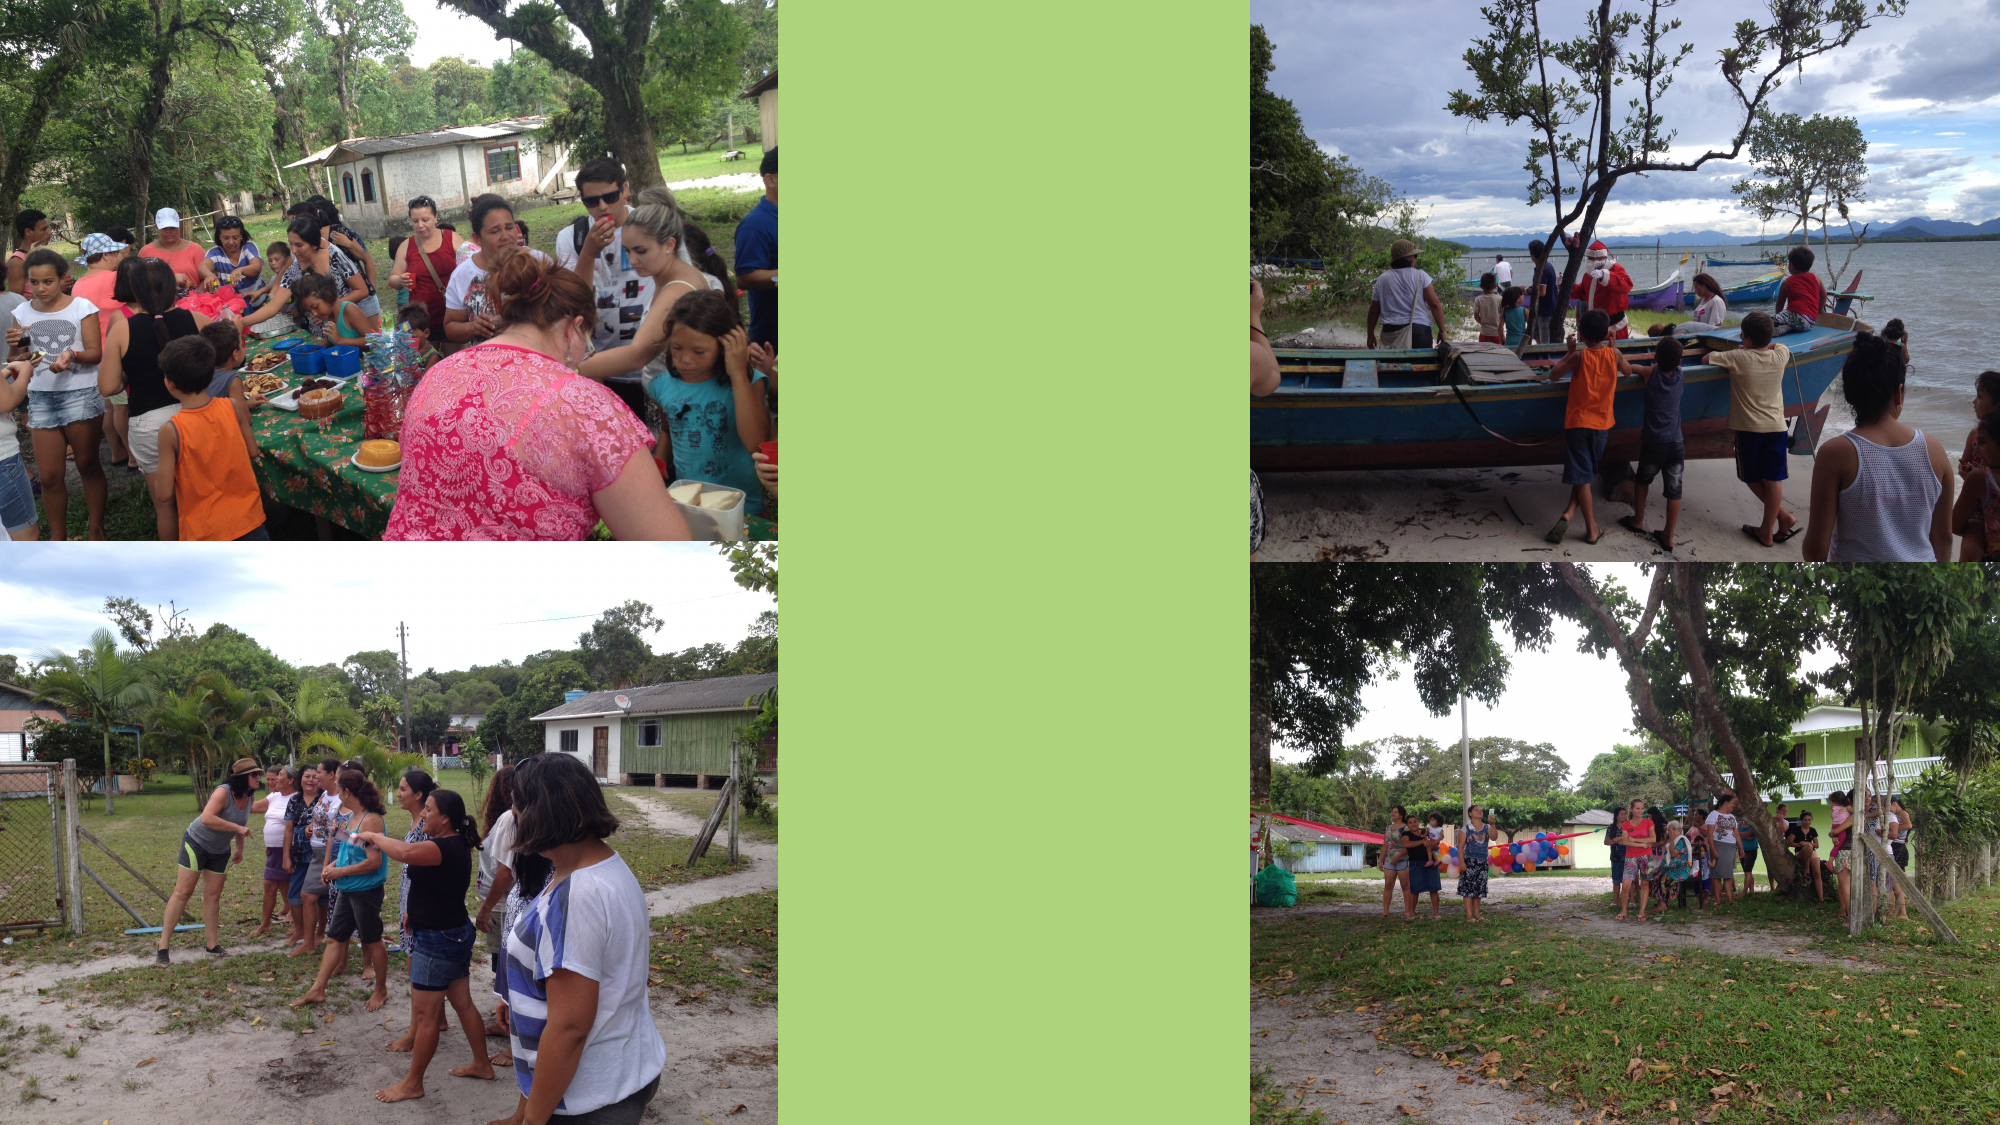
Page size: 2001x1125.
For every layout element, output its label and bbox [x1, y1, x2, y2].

picture [0, 0, 778, 1125]
picture [1249, 0, 2000, 1125]
